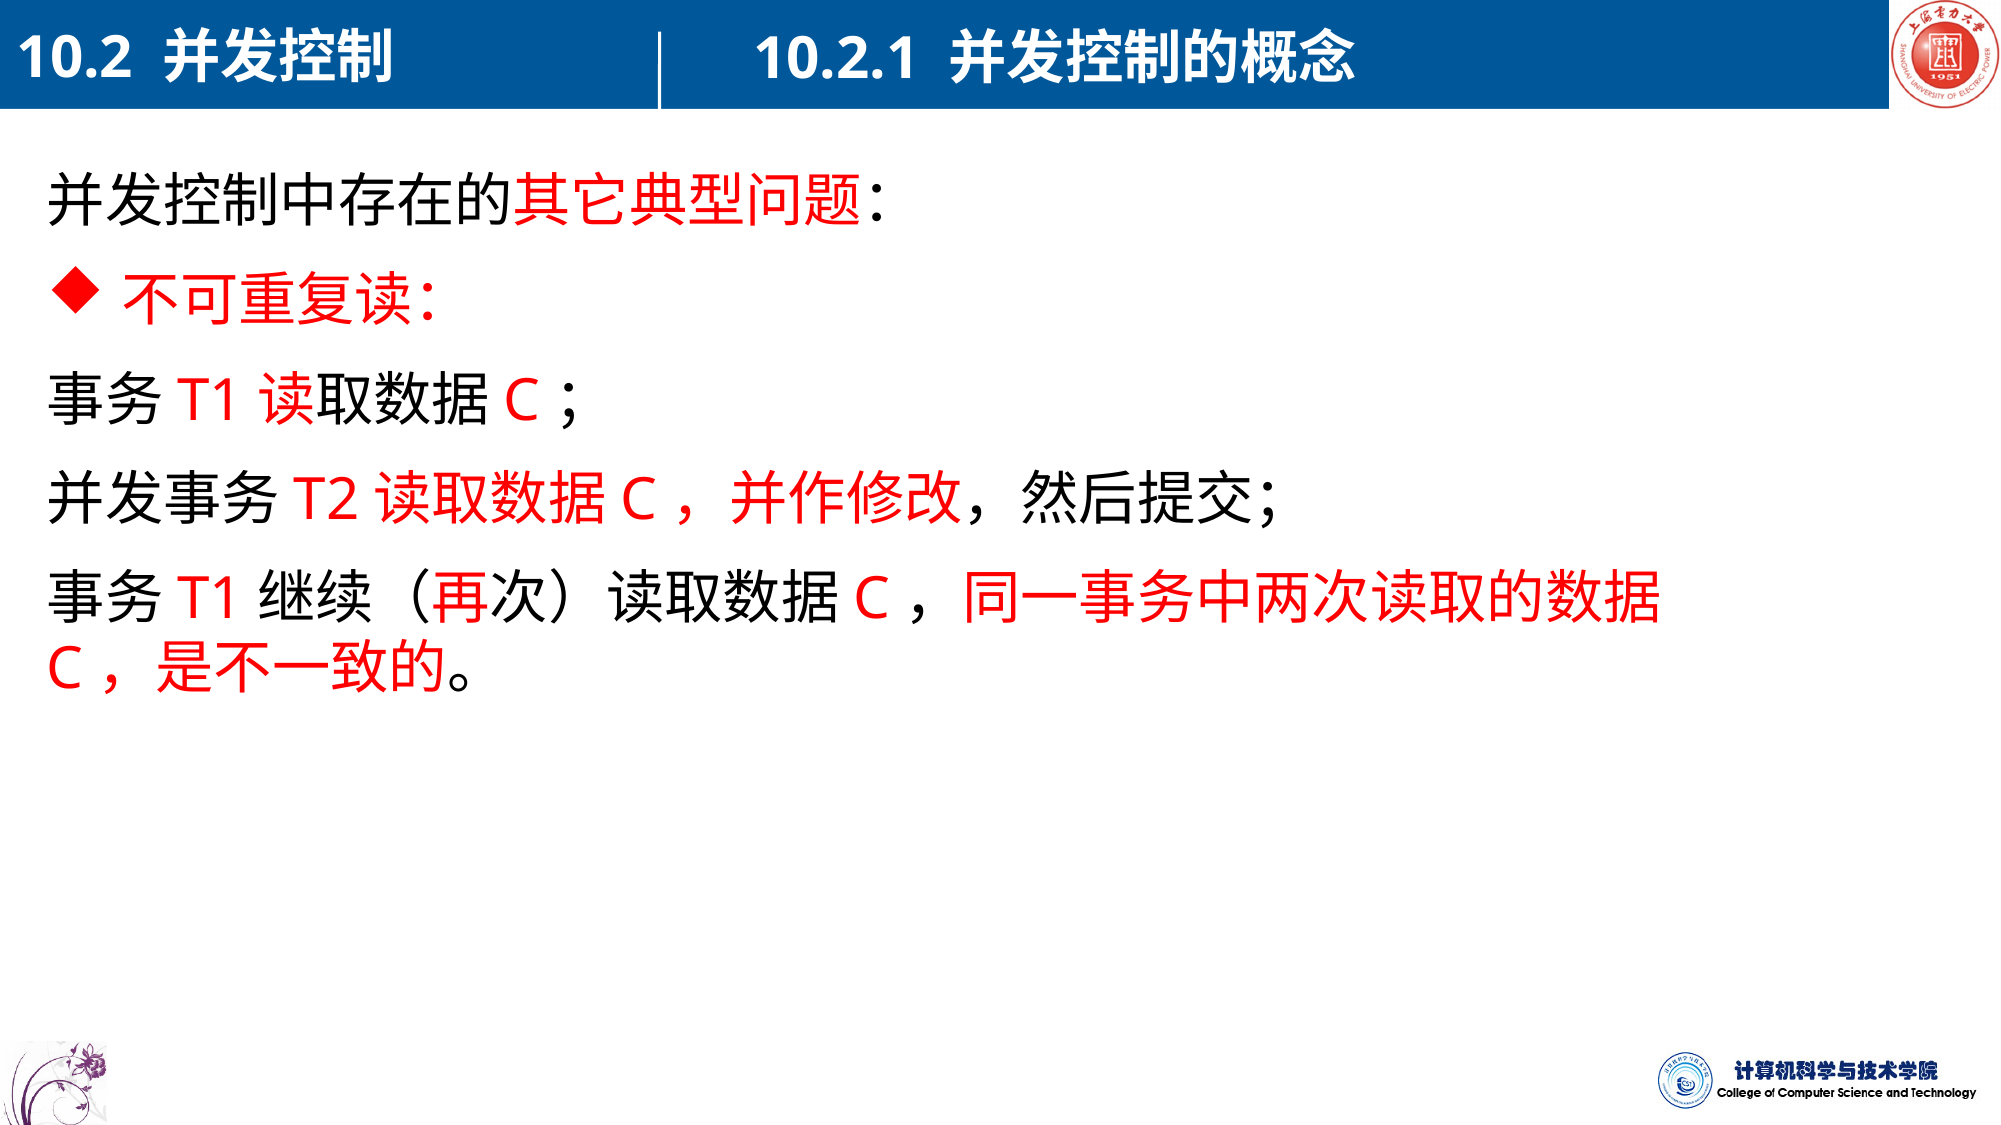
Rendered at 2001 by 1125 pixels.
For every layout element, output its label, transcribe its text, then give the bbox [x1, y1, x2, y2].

text_box 10.2.1 并发控制的概念 [738, 13, 1853, 98]
picture [1658, 1049, 1982, 1110]
text_box 并发控制中存在的其它典型问题： 不可重复读： 事务T1读取数据C； 并发事务T2读取数据C，并作修改，然后提交； 事务T1继续（再次）读取数据C，同一事务中两次读取的数据C，是不一致的。 [32, 155, 1694, 821]
picture [1889, 0, 2000, 109]
picture [1, 1041, 107, 1125]
text_box 10.2 并发控制 [2, 11, 714, 97]
